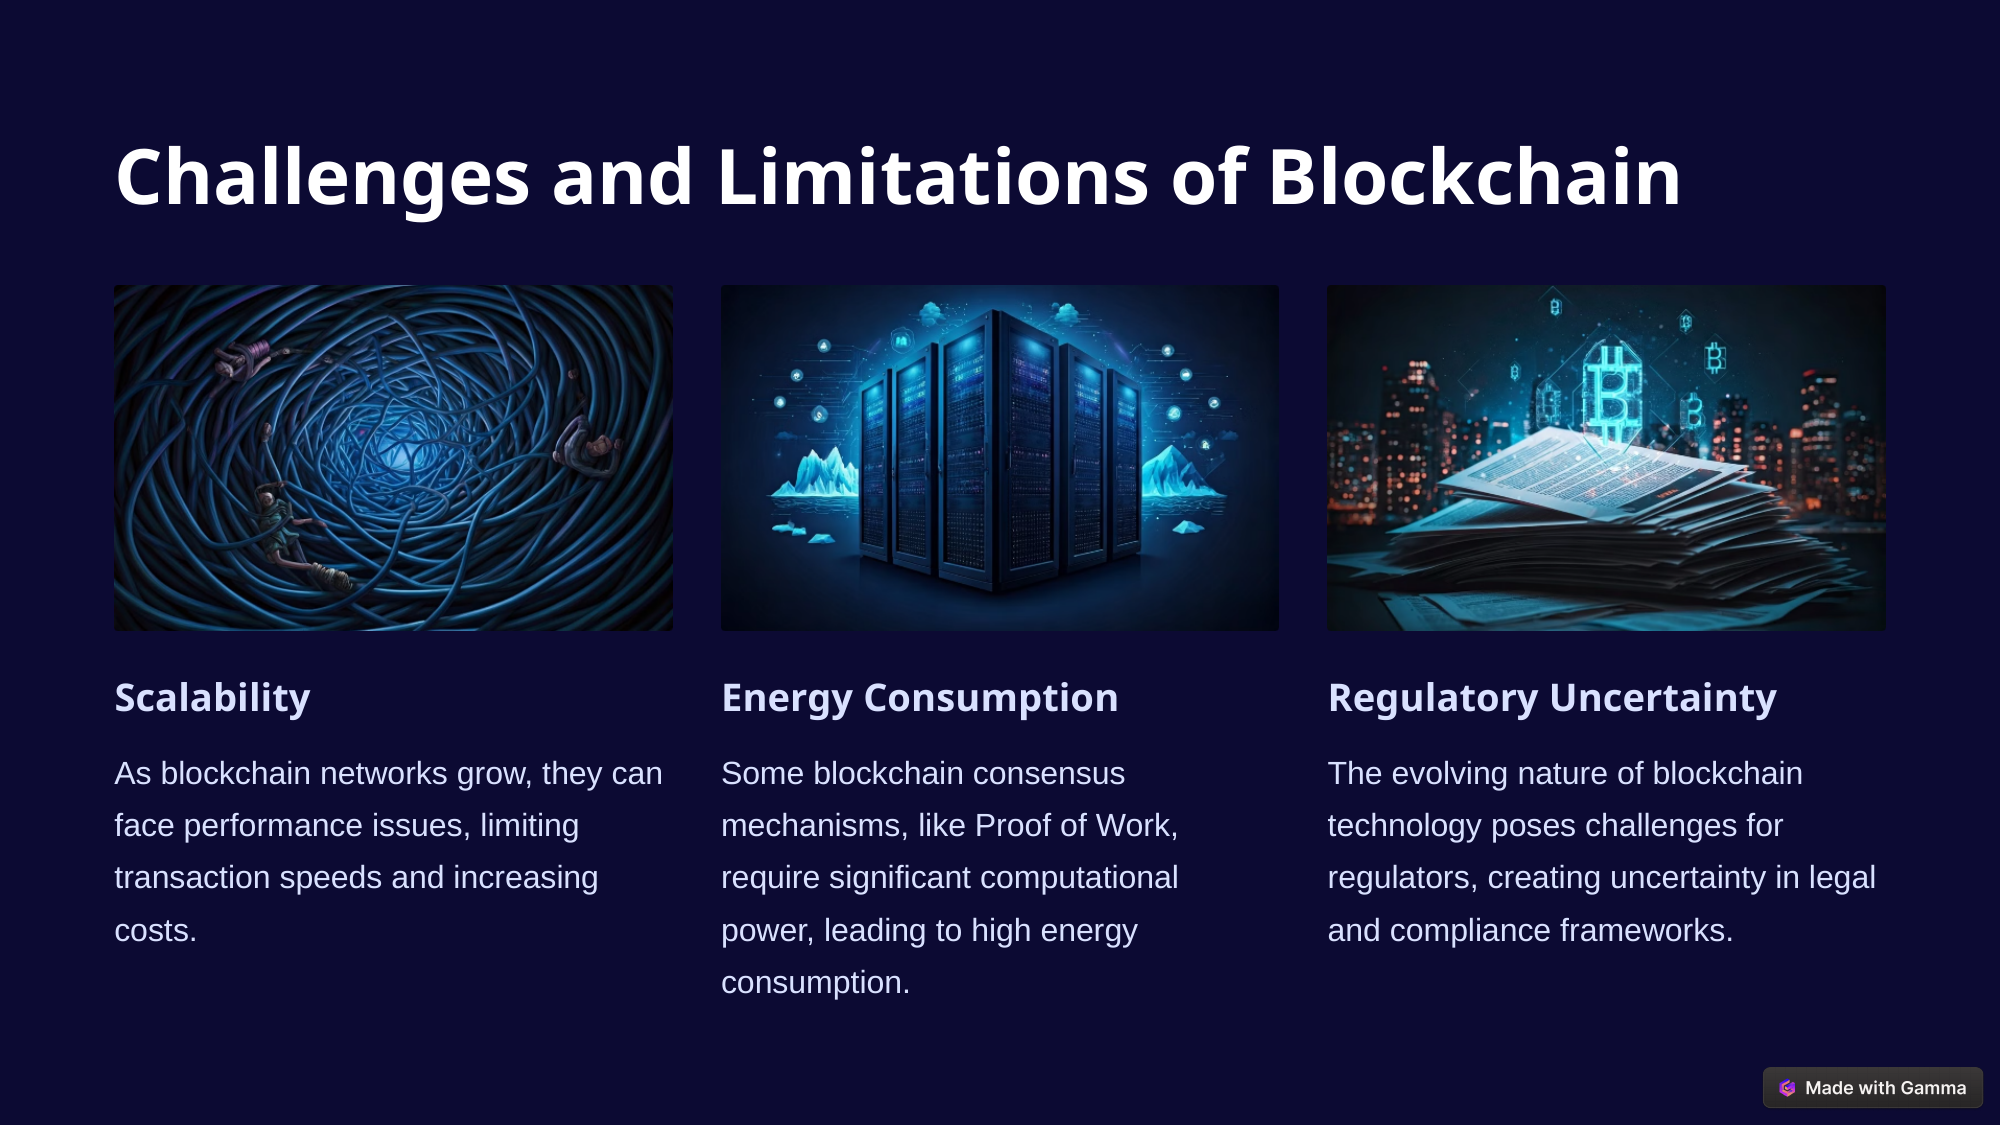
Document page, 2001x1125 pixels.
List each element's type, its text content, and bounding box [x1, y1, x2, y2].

text_box As blockchain networks grow, they can face performance issues, limiting transaction speeds and increasing costs. [114, 739, 672, 949]
text_box Energy Consumption [721, 671, 1167, 720]
text_box The evolving nature of blockchain technology poses challenges for regulators, creating uncertainty in legal and compliance frameworks. [1327, 739, 1886, 949]
text_box Scalability [114, 671, 500, 720]
picture [721, 285, 1279, 631]
picture [114, 285, 673, 631]
text_box Some blockchain consensus mechanisms, like Proof of Work, require significant computational power, leading to high energy consumption. [721, 739, 1279, 1001]
picture [1327, 285, 1886, 631]
text_box Challenges and Limitations of Blockchain [114, 124, 1862, 221]
picture [1755, 1059, 1991, 1116]
text_box Regulatory Uncertainty [1327, 671, 1821, 720]
